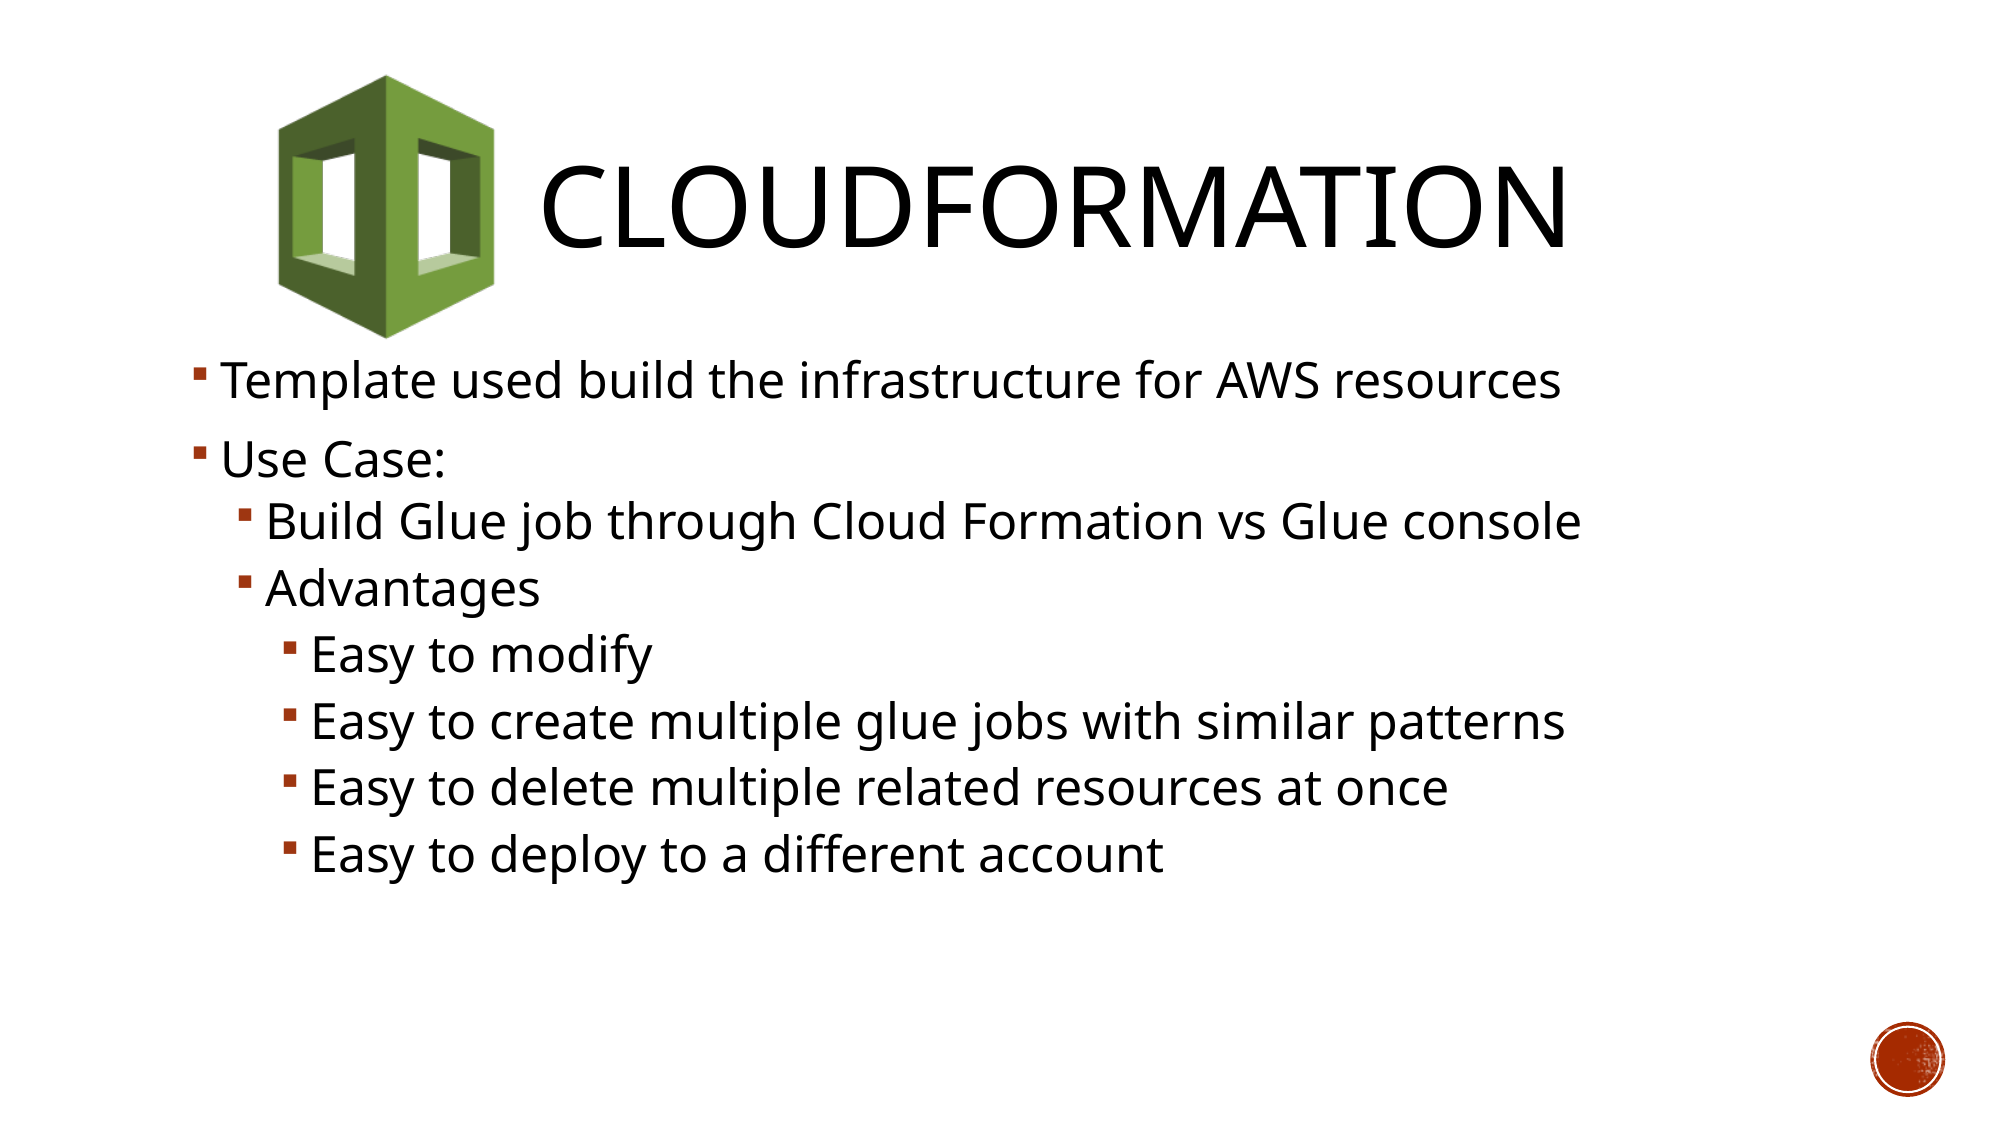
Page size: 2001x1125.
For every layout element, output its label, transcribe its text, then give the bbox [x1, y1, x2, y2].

title CloudFormation [523, 79, 1826, 344]
list Template used build the infrastructure for AWS resources Use Case: Build Glue job through Cloud Formation vs Glue console Advantages Easy to modify Easy to create multiple glue jobs with similar patterns Easy to delete multiple related resources at once Easy to deploy to a different account [175, 348, 1826, 1013]
picture [250, 70, 523, 344]
